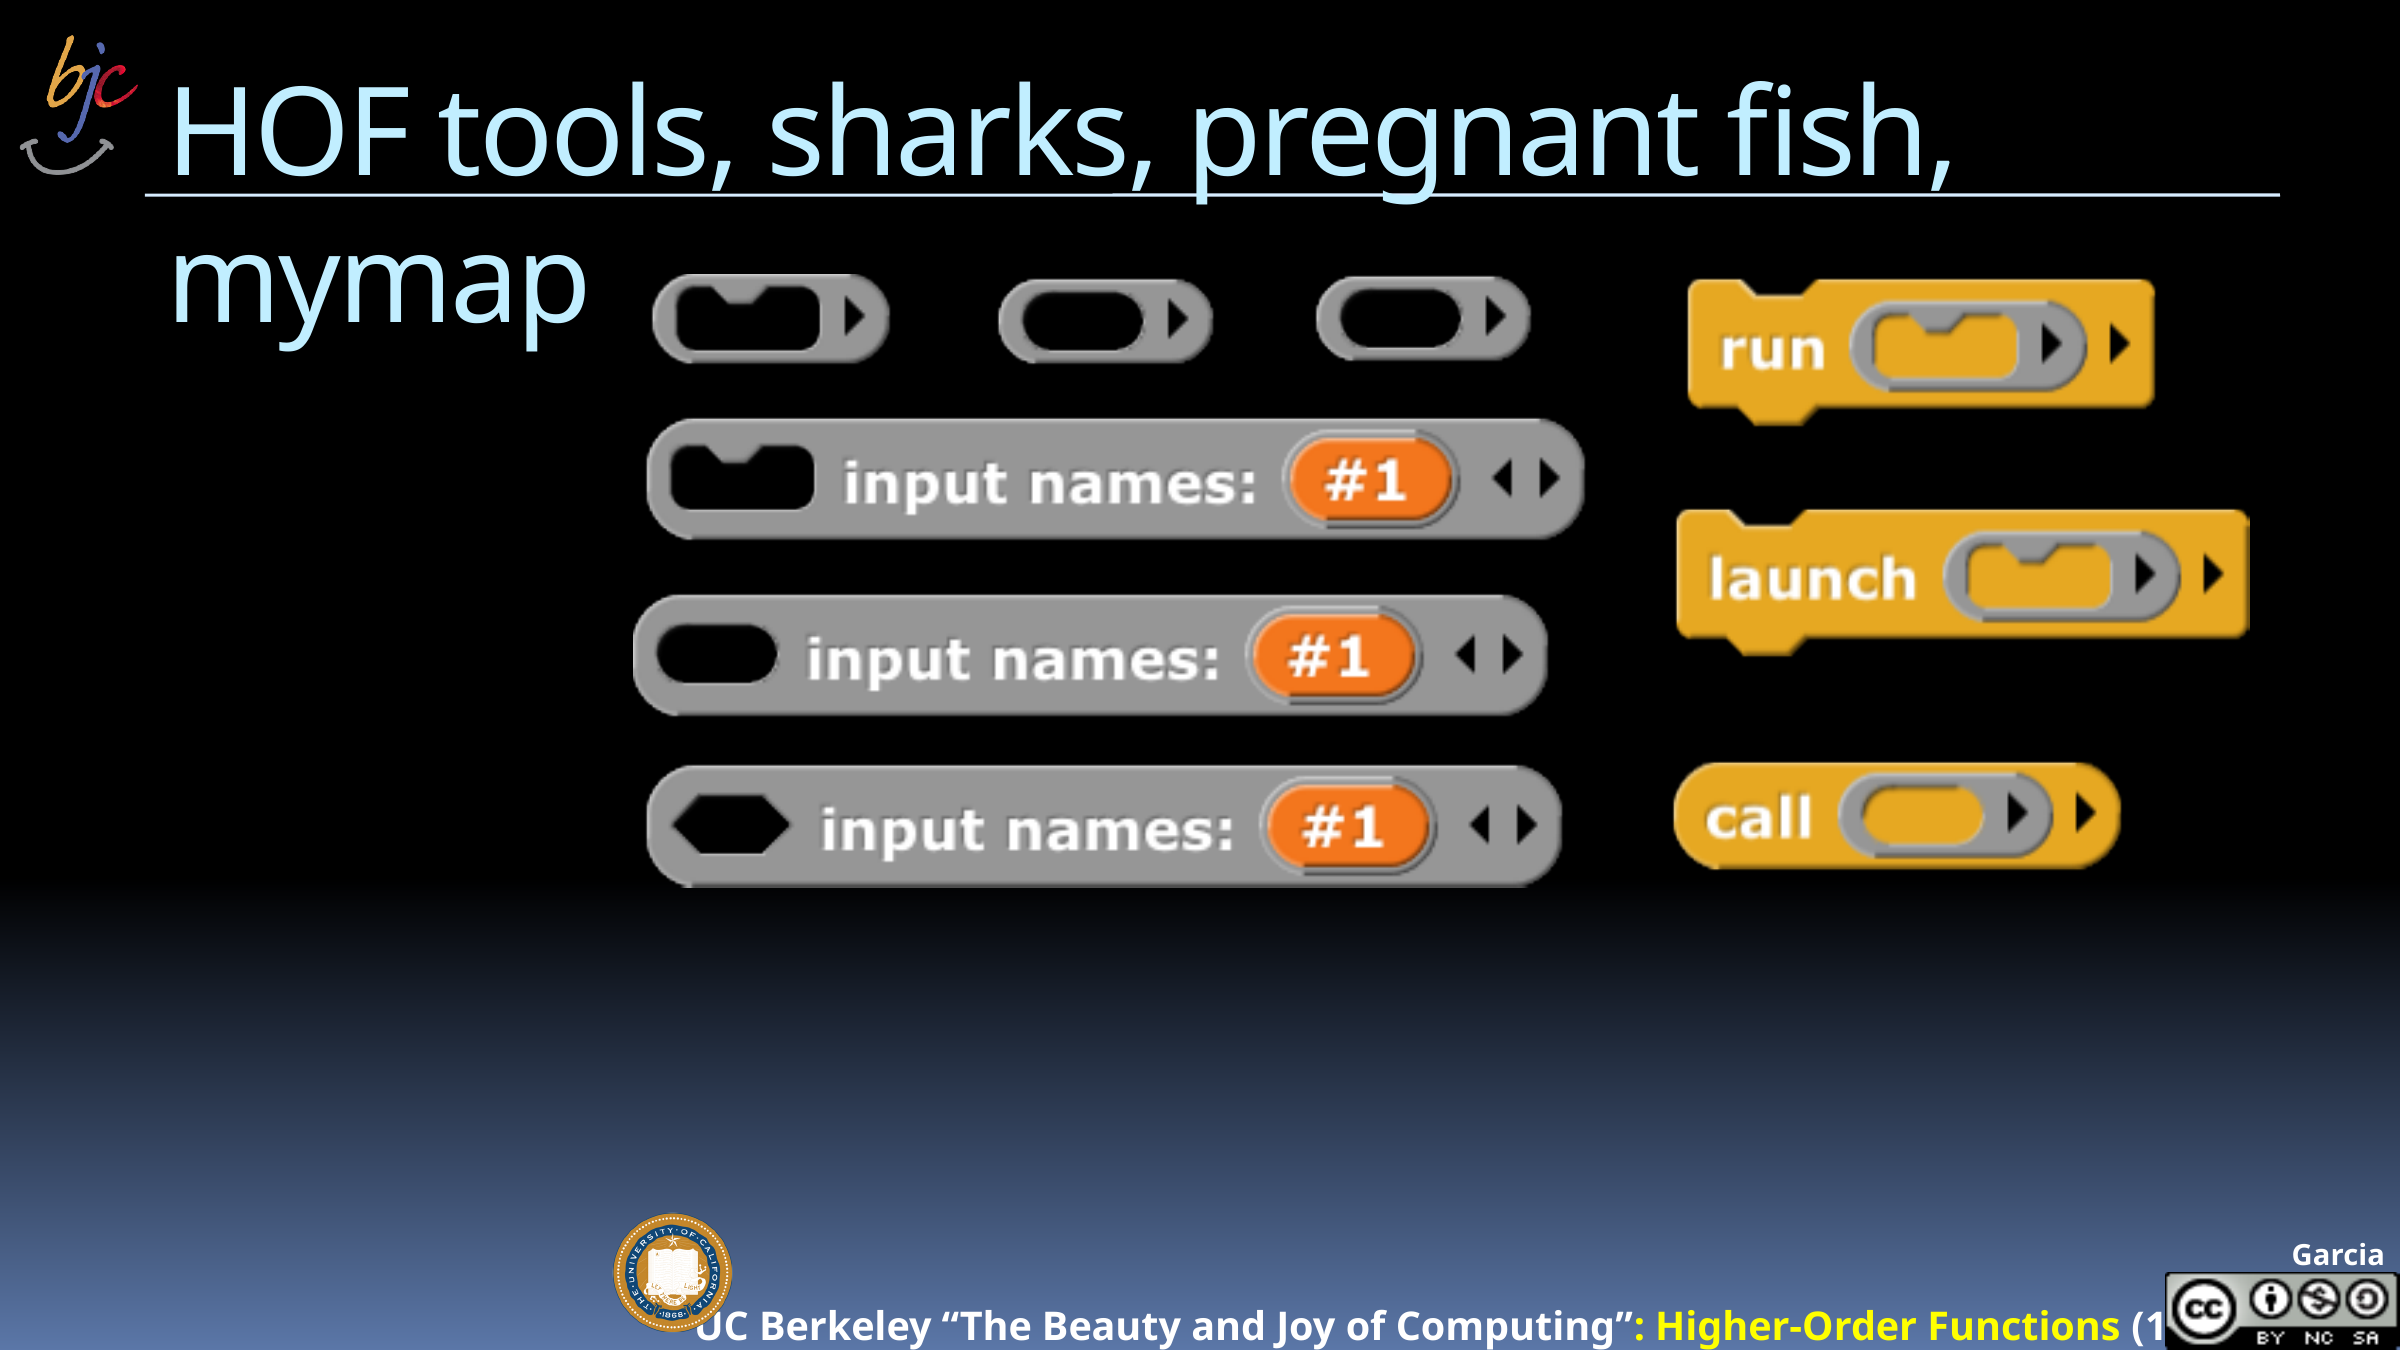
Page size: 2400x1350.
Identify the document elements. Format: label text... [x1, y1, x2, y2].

picture [633, 274, 2251, 888]
picture [612, 1212, 733, 1333]
picture [2165, 1272, 2400, 1350]
picture [19, 35, 138, 175]
title HOF tools, sharks, pregnant fish, mymap [144, 41, 2288, 192]
